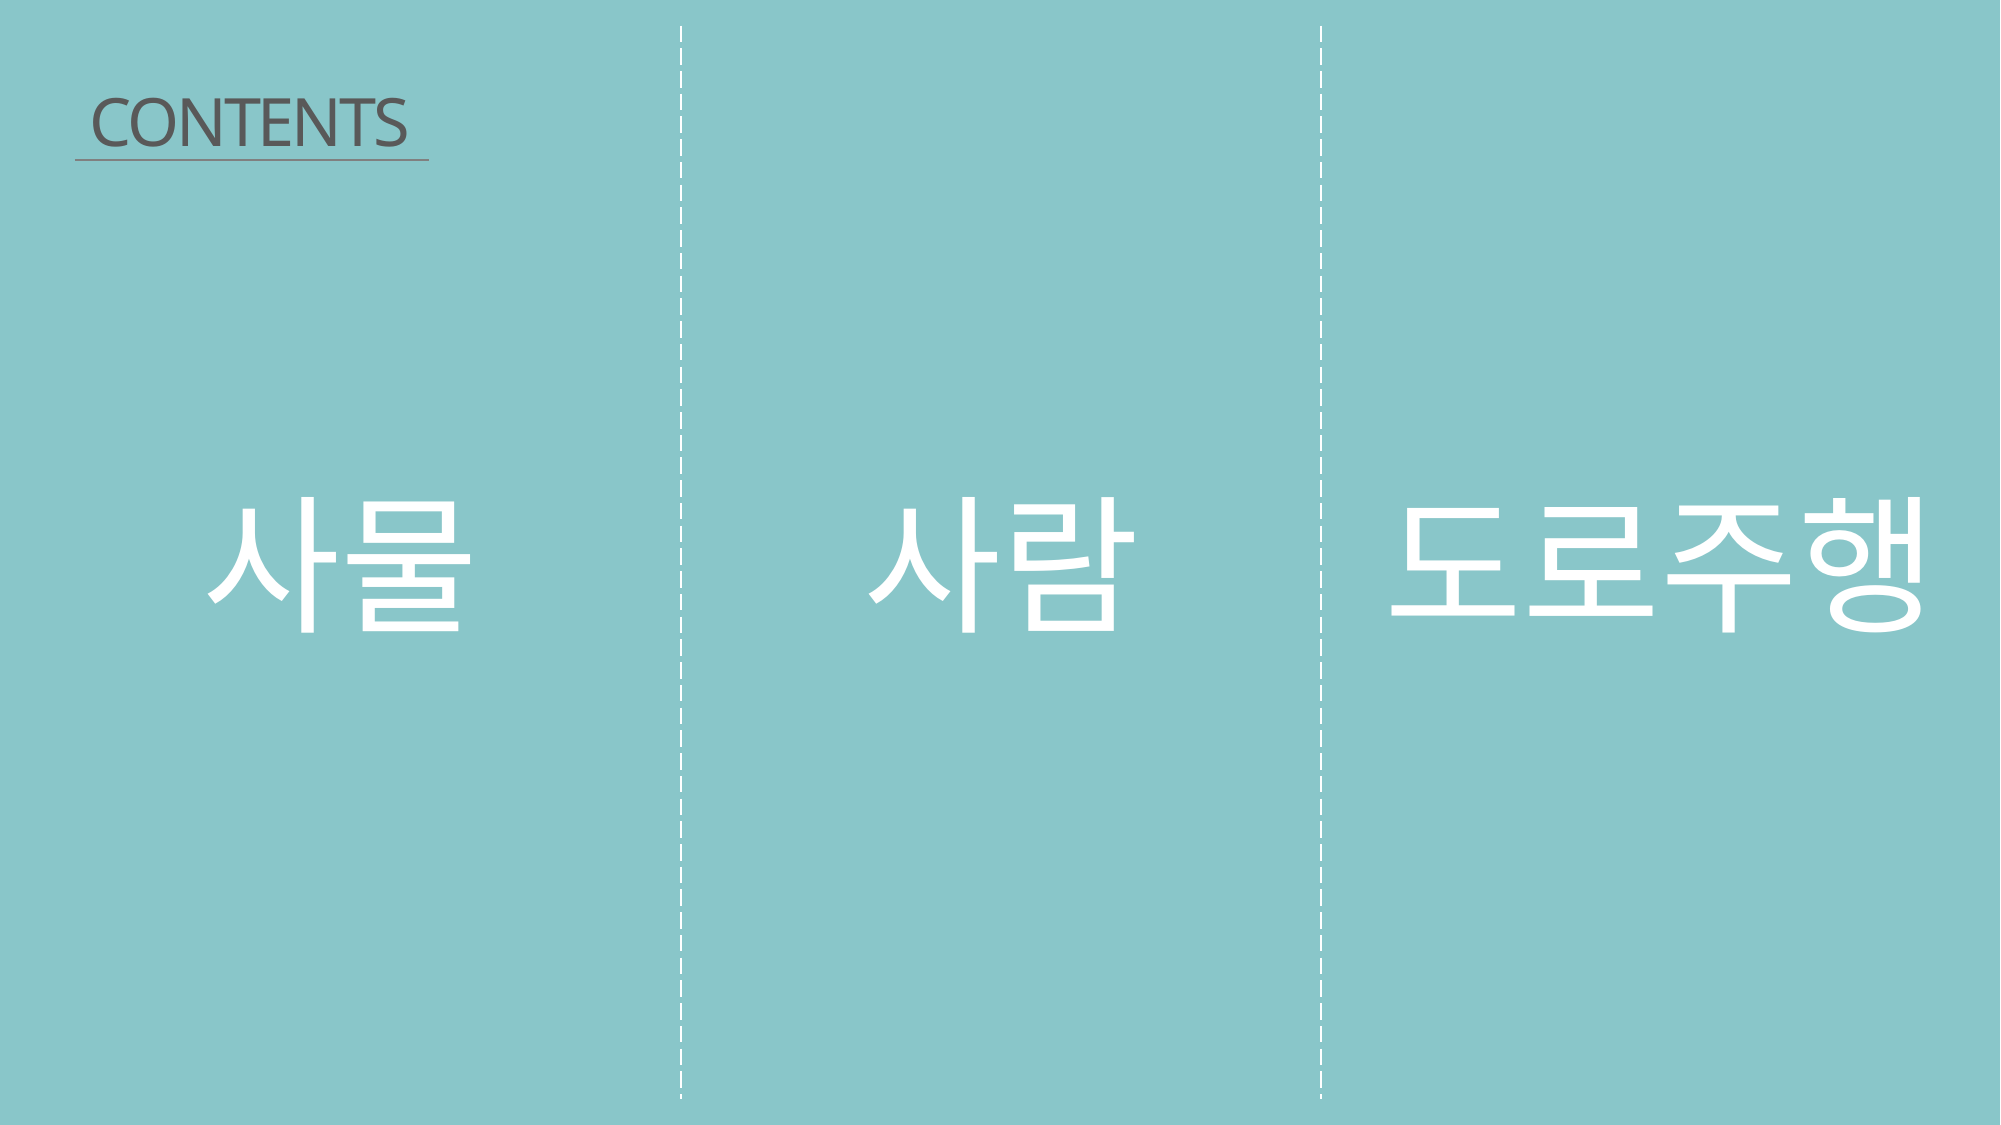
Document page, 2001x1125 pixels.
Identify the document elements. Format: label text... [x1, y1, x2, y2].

text_box CONTENTS [74, 72, 425, 159]
text_box 사물 [0, 463, 681, 659]
text_box 사람 [682, 463, 1321, 659]
text_box 도로주행 [1322, 463, 2000, 659]
text_box CONTENTS [74, 161, 425, 168]
